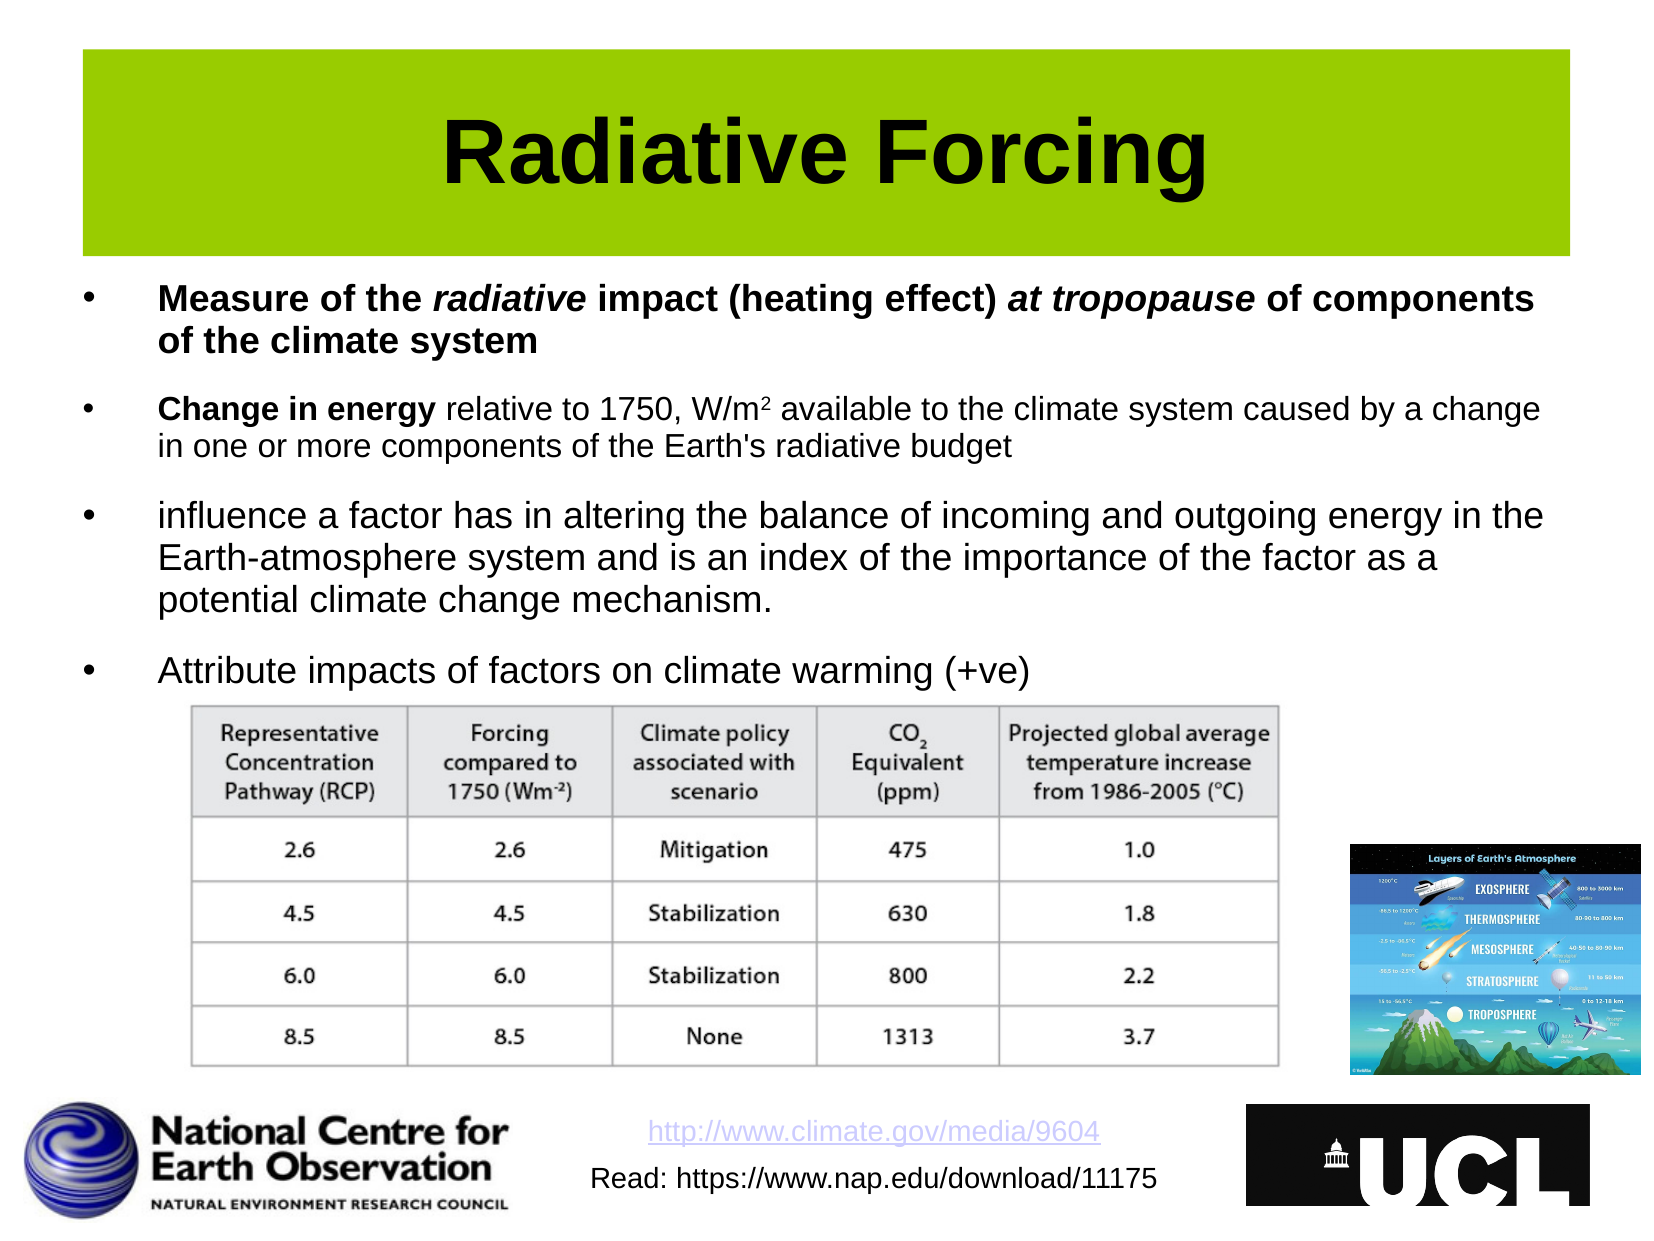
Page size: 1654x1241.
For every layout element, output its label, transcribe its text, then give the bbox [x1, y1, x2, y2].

picture [184, 700, 1289, 1075]
text_box http://www.climate.gov/media/9604 Read: https://www.nap.edu/download/11175 [460, 1108, 1288, 1203]
picture [1246, 1104, 1590, 1206]
picture [1350, 844, 1641, 1075]
title Radiative Forcing [82, 49, 1571, 257]
list Measure of the radiative impact (heating effect) at tropopause of components of the climate system Change in energy relative to 1750, W/m2 available to the climate system caused by a change in one or more components of the Earth's radiative budget influence a factor has in altering the balance of incoming and outgoing energy in the Earth-atmosphere system and is an index of the importance of the factor as a potential climate change mechanism. Attribute impacts of factors on climate warming (+ve) [82, 272, 1571, 1092]
picture [23, 1097, 513, 1223]
